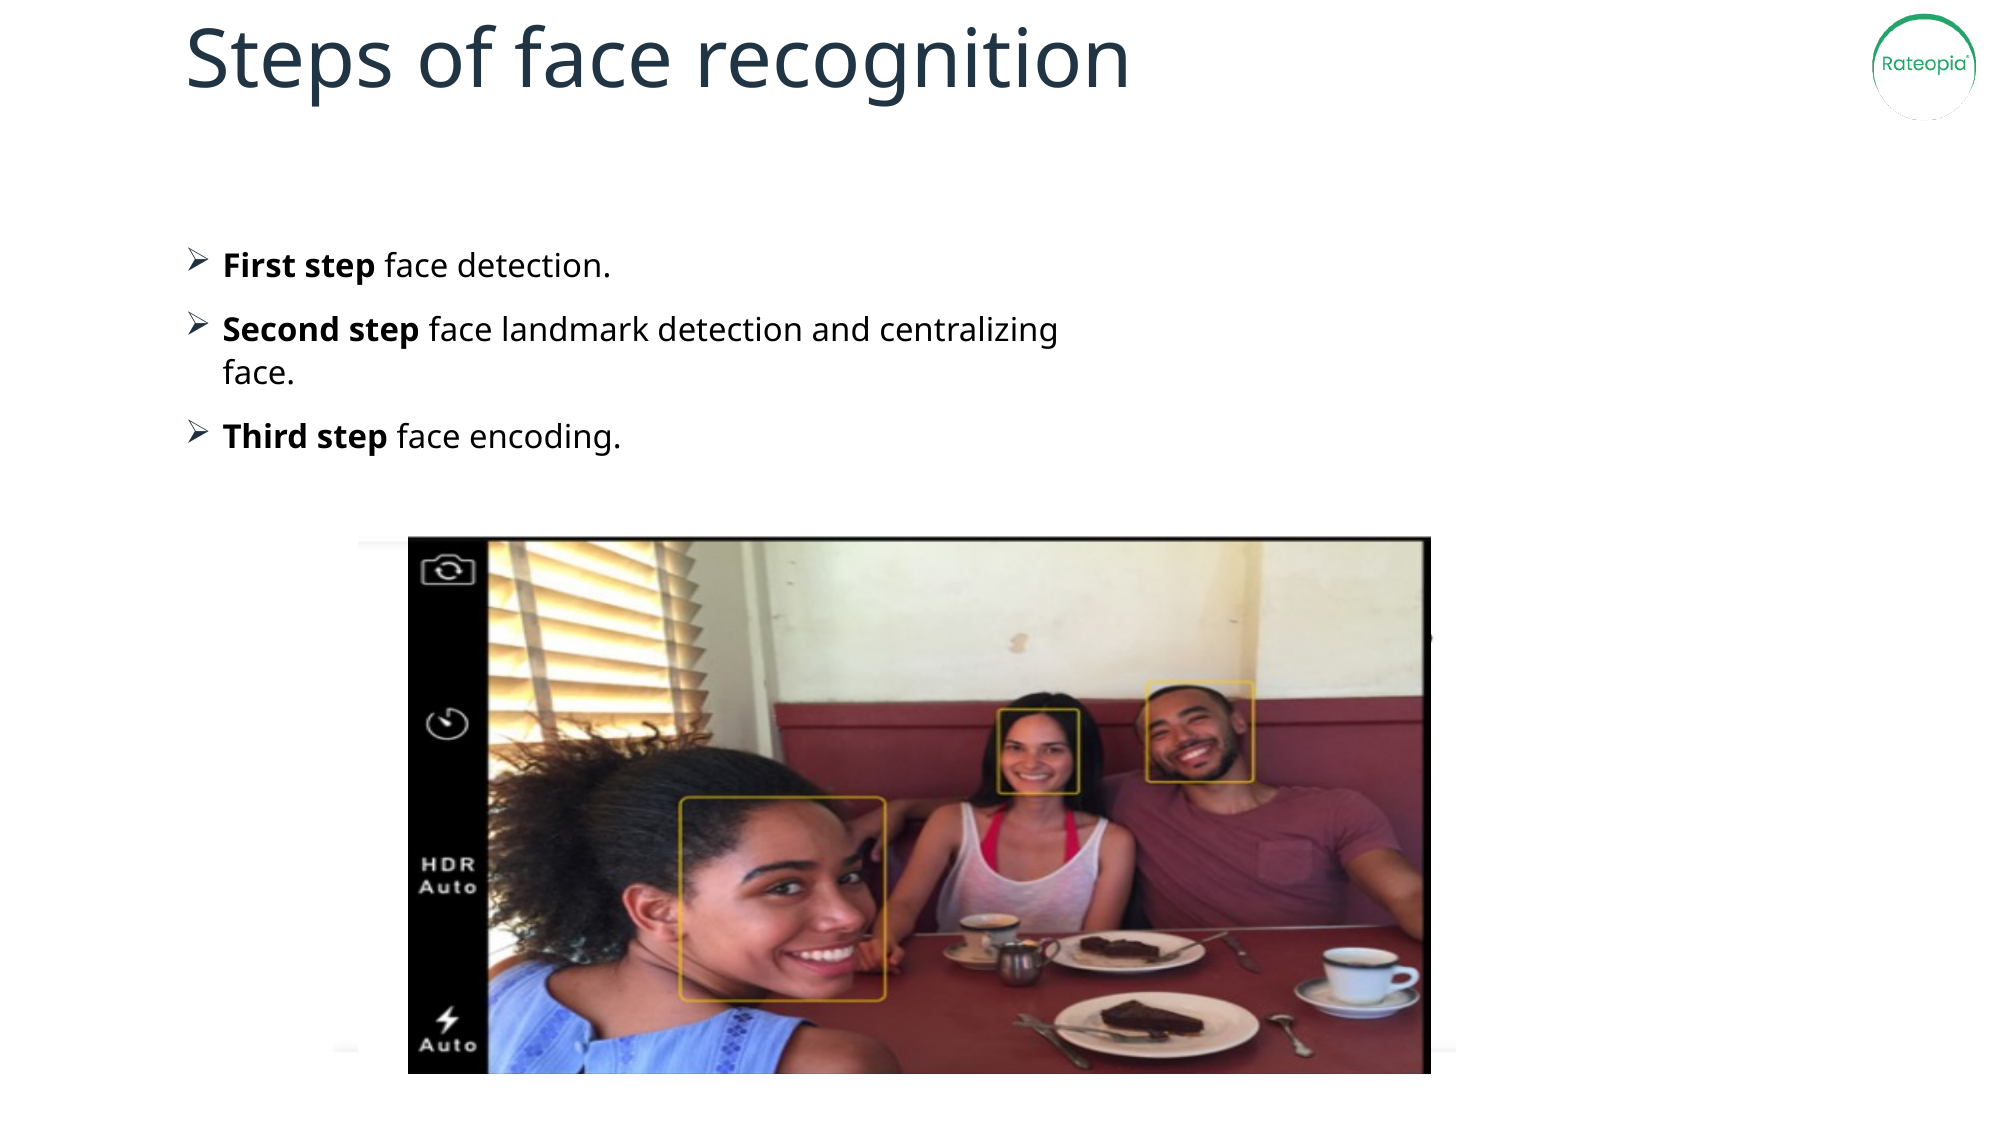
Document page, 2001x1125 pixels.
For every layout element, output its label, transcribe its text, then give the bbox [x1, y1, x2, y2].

list First step face detection. Second step face landmark detection and centralizing face. Third step face encoding. [170, 232, 1148, 464]
picture [322, 513, 1456, 1098]
picture [1847, 0, 2000, 152]
title Steps of face recognition [170, 0, 1847, 112]
